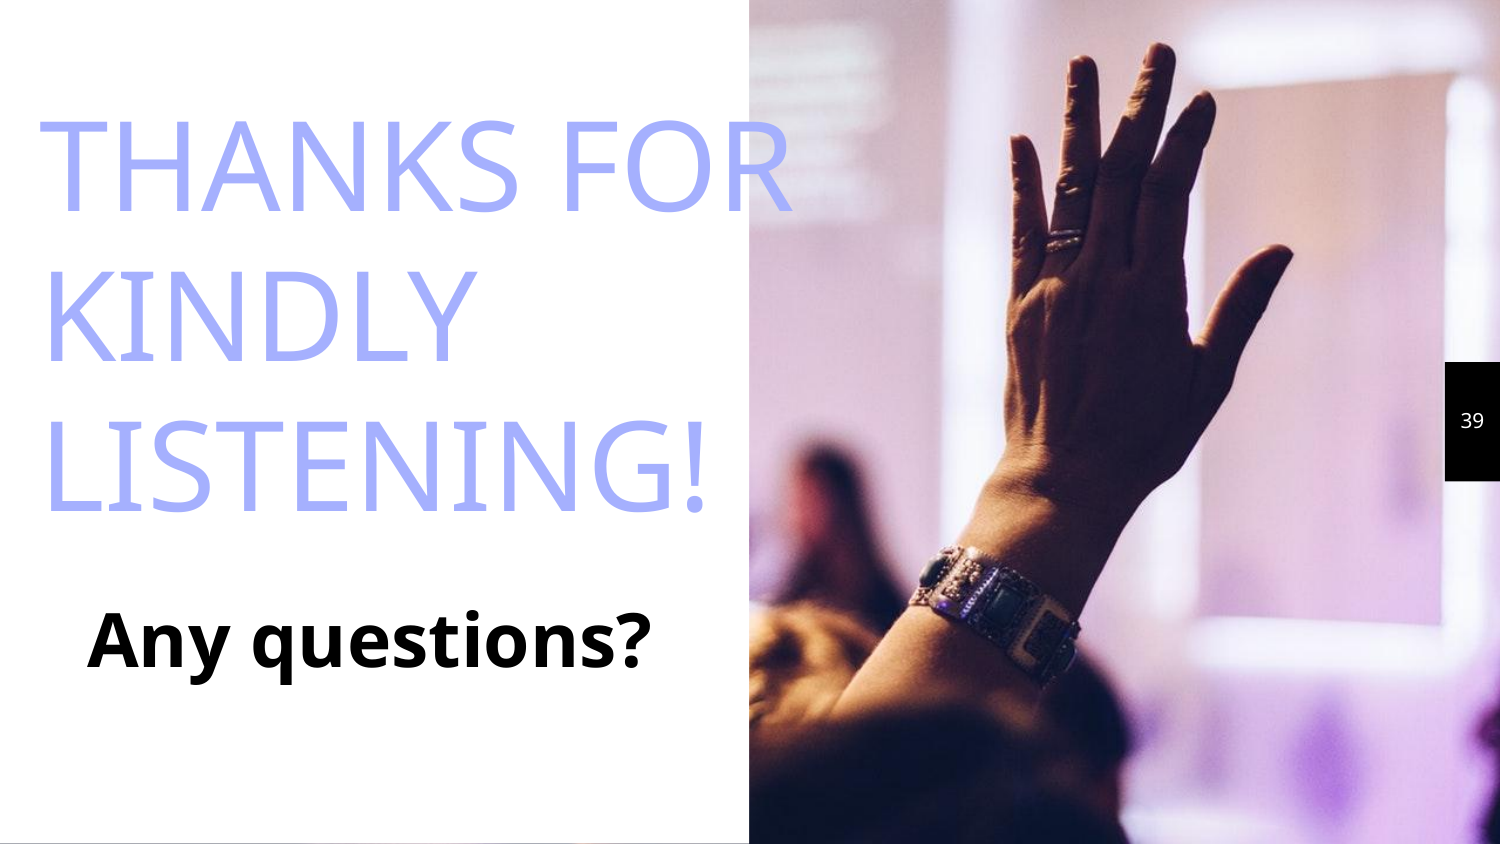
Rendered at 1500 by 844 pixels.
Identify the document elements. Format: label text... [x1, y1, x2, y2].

subtitle Any questions? [72, 577, 871, 707]
title THANKS FOR KINDLY LISTENING! [24, 361, 823, 552]
slide_number 39 [1444, 362, 1500, 482]
picture [750, 0, 1500, 844]
